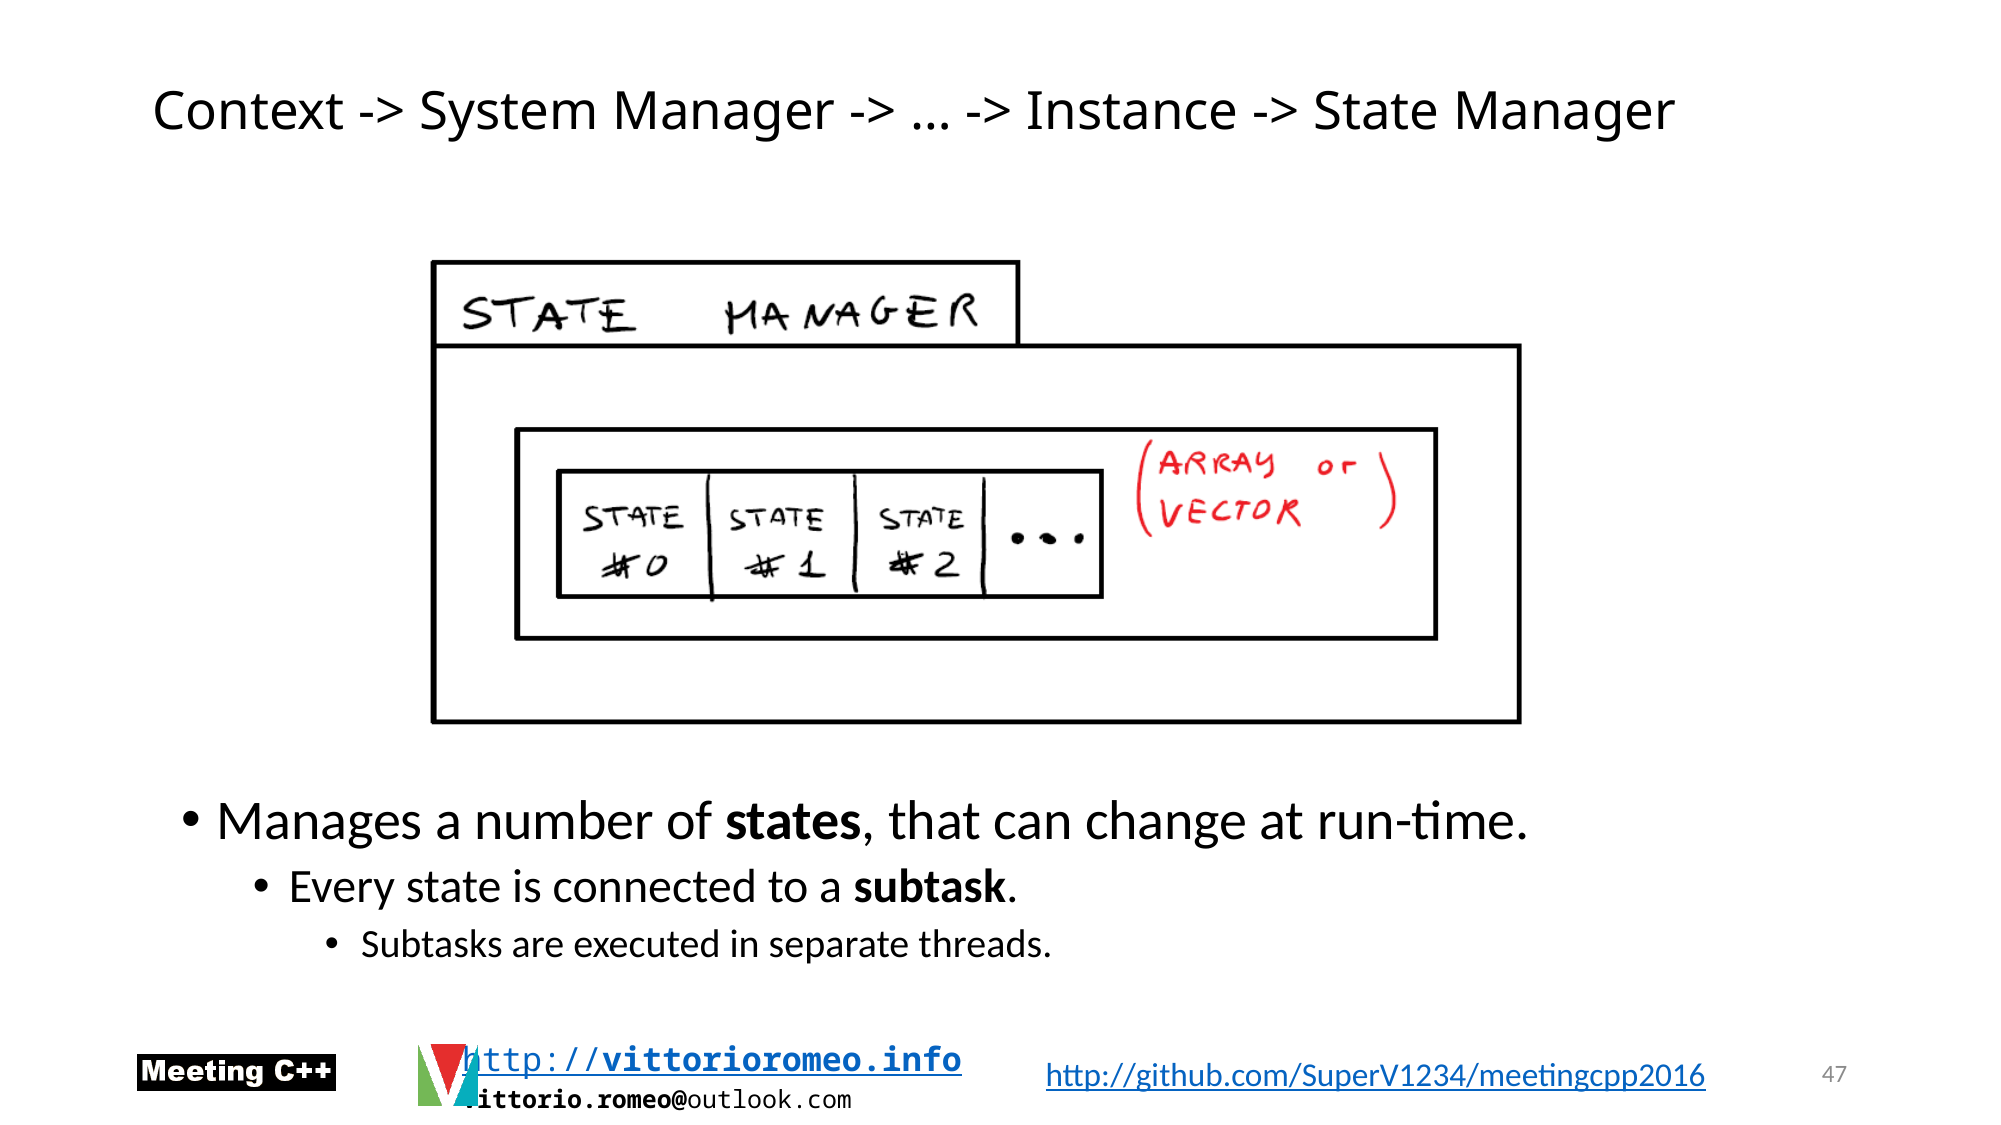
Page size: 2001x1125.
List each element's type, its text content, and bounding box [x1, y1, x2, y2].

picture [137, 1054, 336, 1091]
title Context -> System Manager -> … -> Instance -> State Manager [137, 59, 1863, 166]
picture [420, 241, 1542, 753]
picture [418, 1044, 478, 1106]
list Manages a number of states, that can change at run-time. Every state is connected to a subtask. Subtasks are executed in separate threads. [165, 783, 1751, 974]
slide_number 47 [1793, 1042, 1863, 1103]
